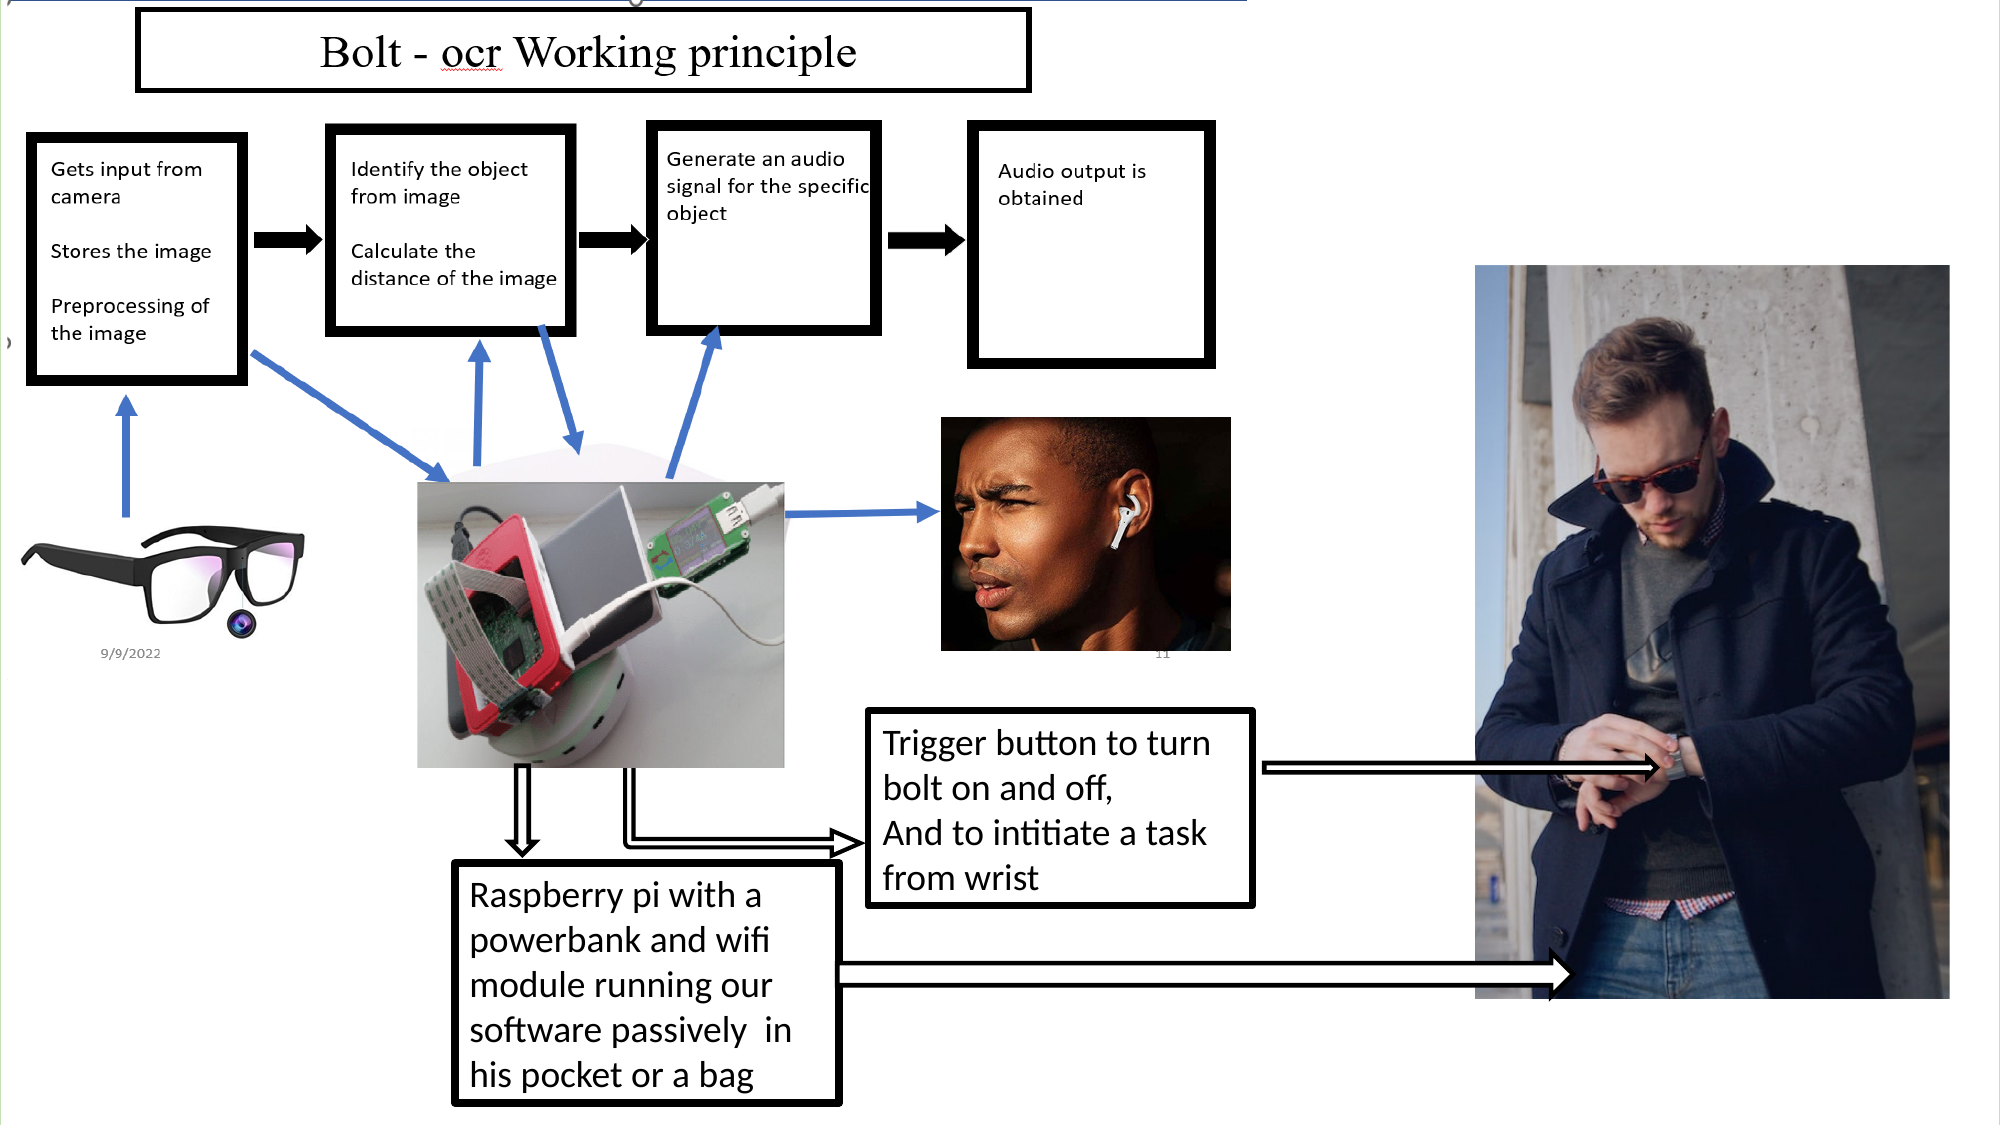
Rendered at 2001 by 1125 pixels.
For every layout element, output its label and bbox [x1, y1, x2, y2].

text_box [850, 680, 912, 748]
text_box [392, 680, 707, 794]
text_box [1052, 680, 1130, 786]
text_box [1224, 839, 1475, 845]
picture [0, 0, 2000, 1125]
